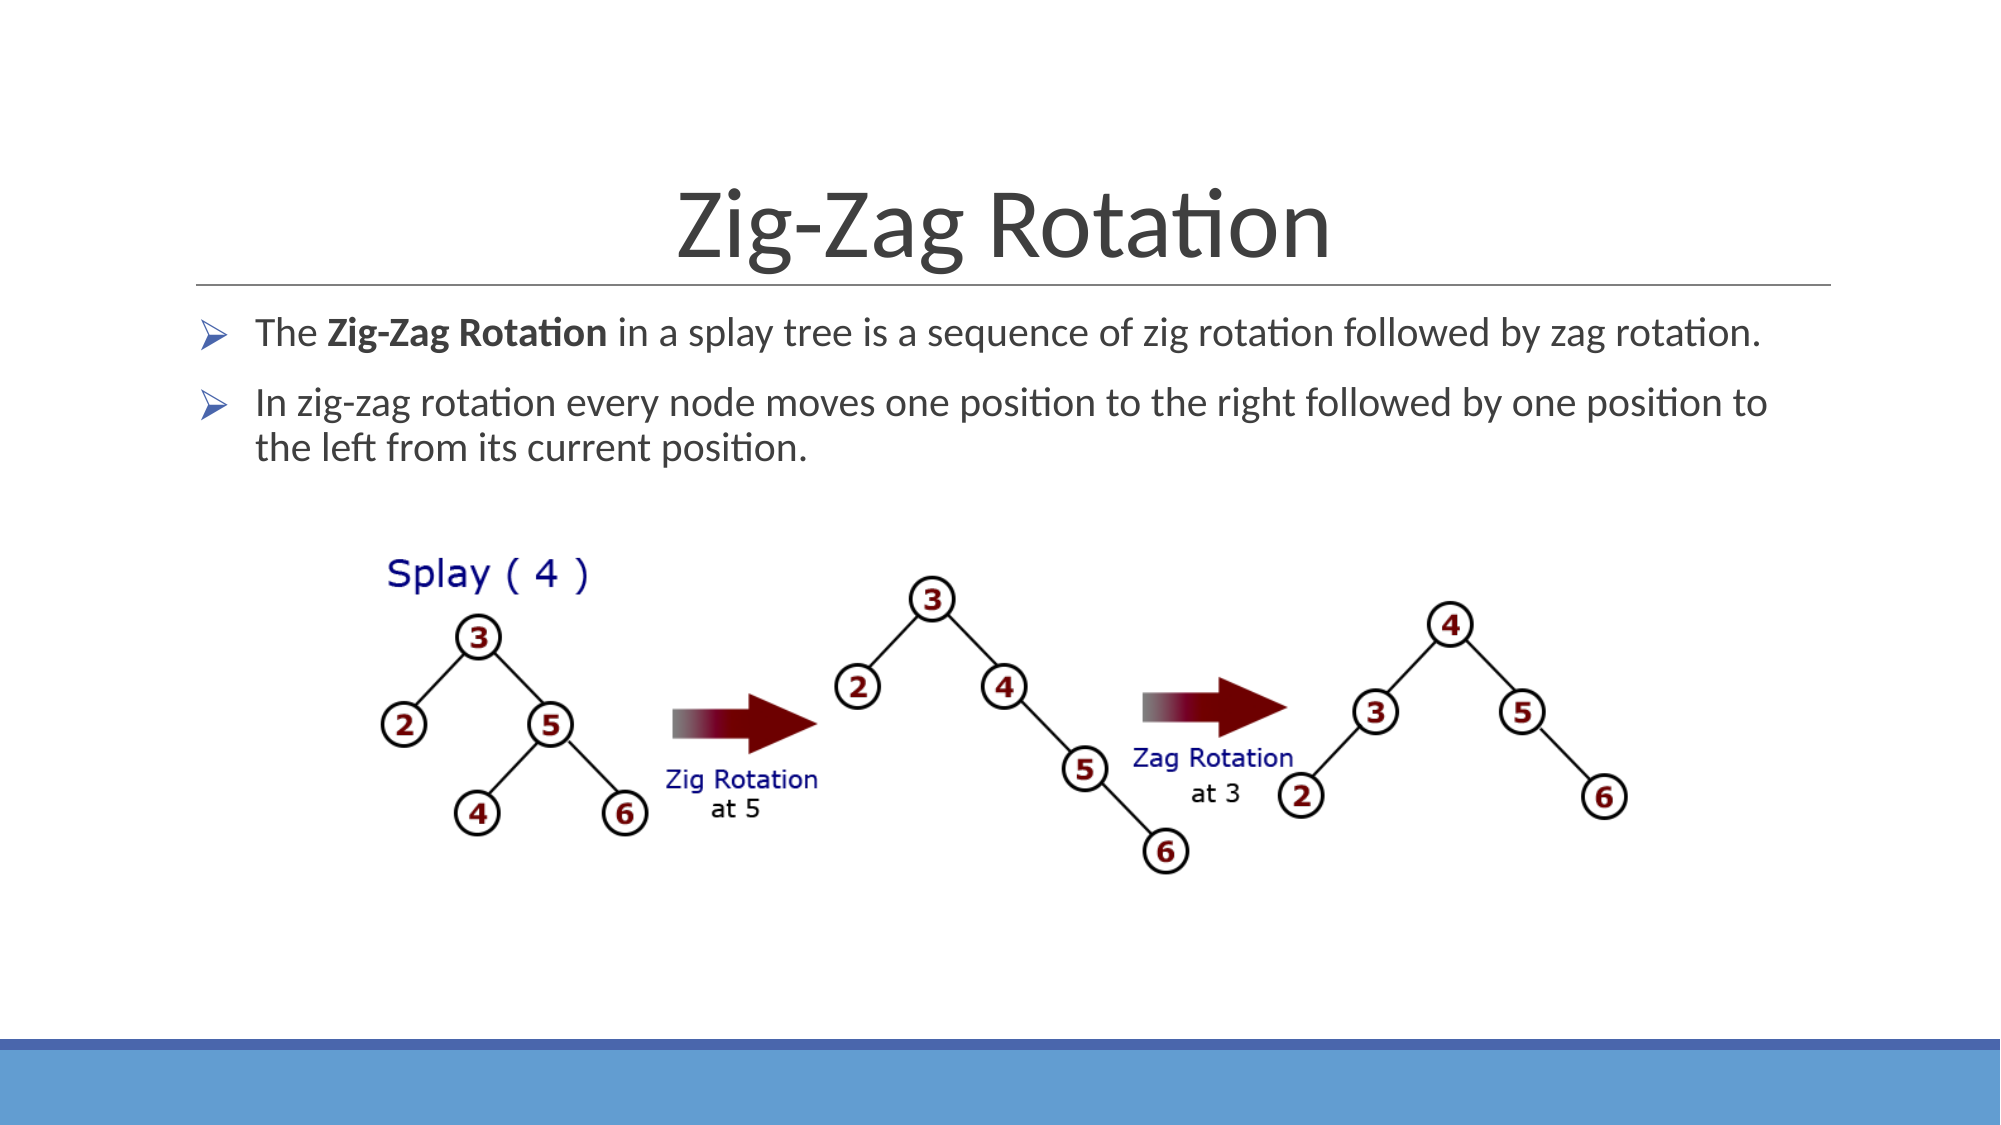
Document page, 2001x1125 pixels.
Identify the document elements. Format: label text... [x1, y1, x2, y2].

picture [357, 539, 1653, 919]
list The Zig-Zag Rotation in a splay tree is a sequence of zig rotation followed by zag rotation. In zig-zag rotation every node moves one position to the right followed by one position to the left from its current position. [180, 302, 1830, 963]
title Zig-Zag Rotation [180, 47, 1830, 285]
